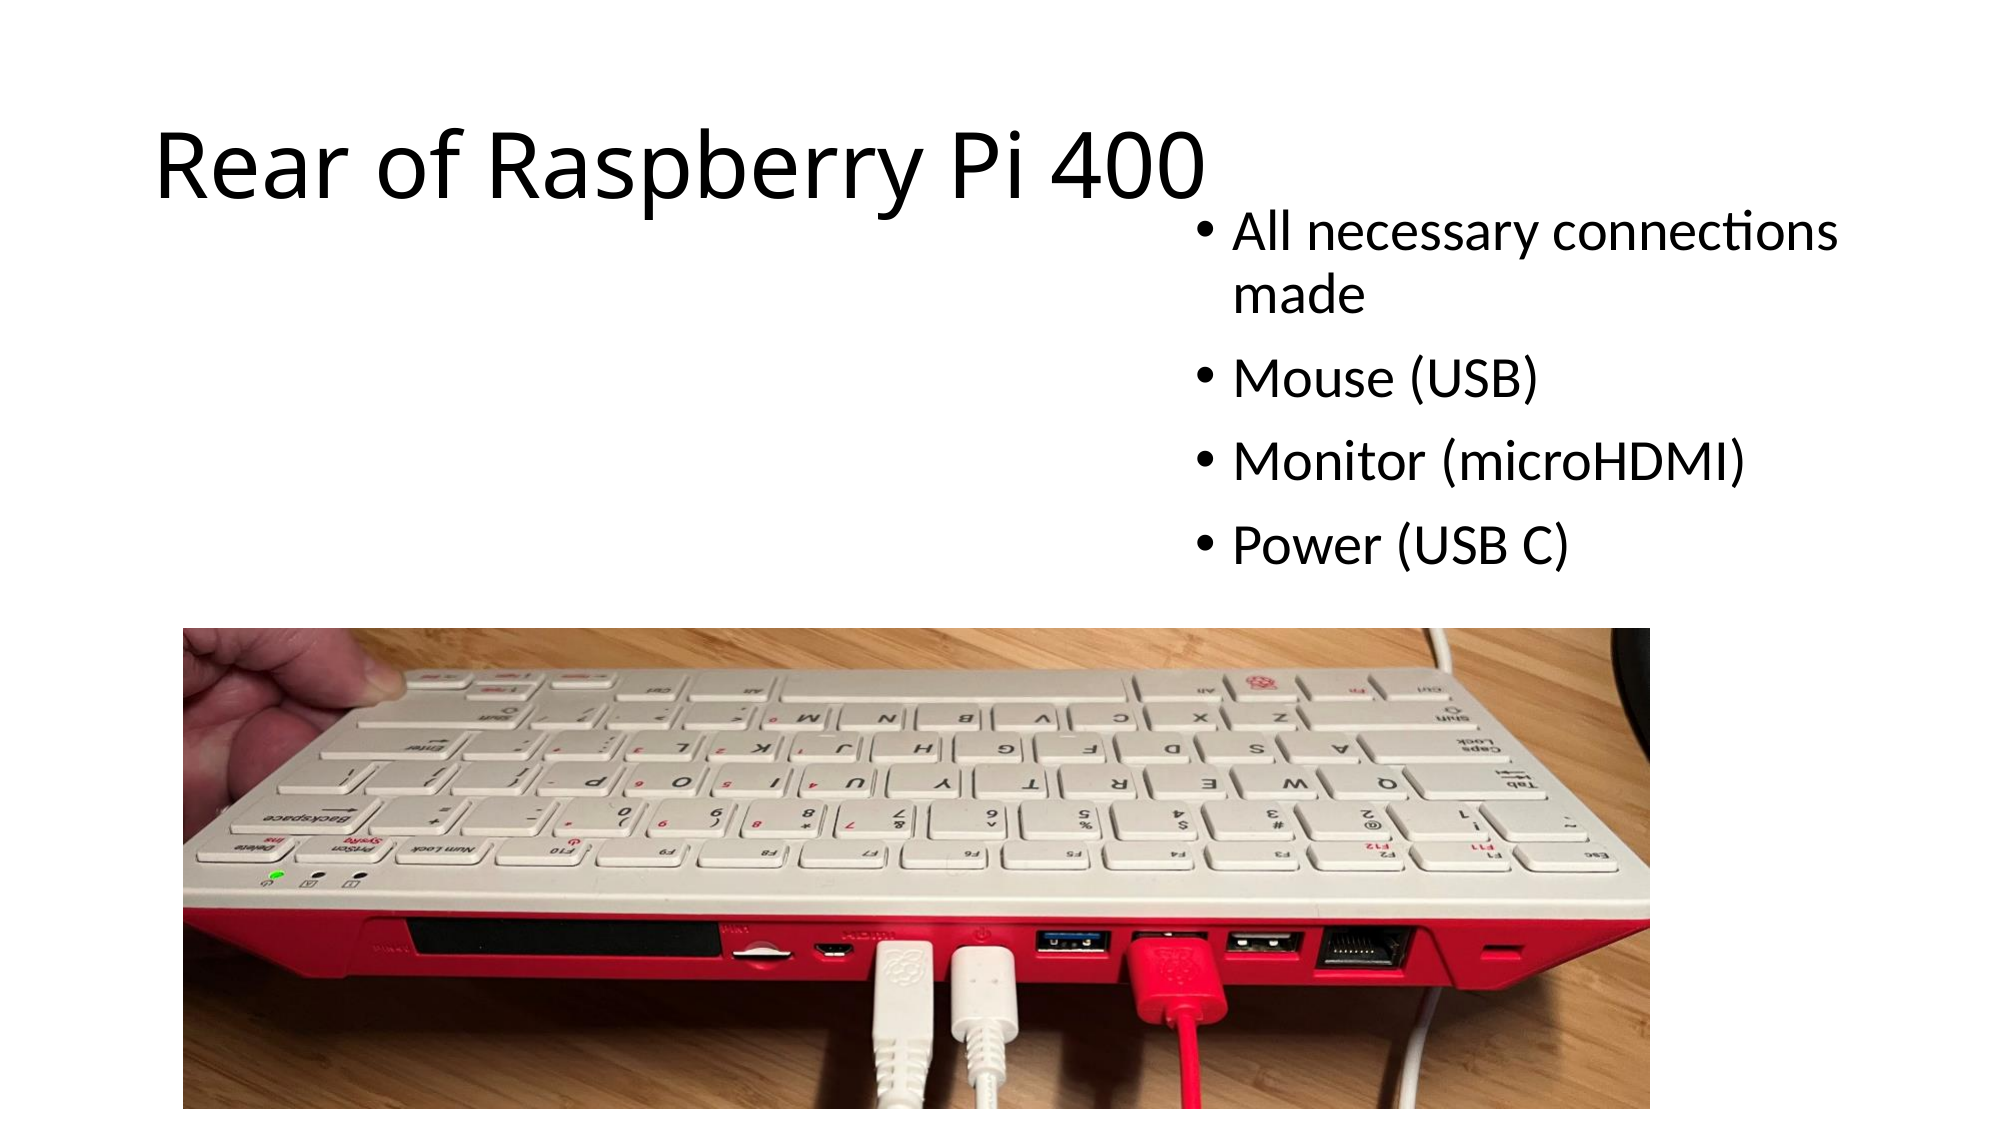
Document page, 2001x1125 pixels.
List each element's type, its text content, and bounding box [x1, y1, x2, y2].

title Rear of Raspberry Pi 400 [137, 59, 1863, 278]
list All necessary connections made Mouse (USB) Monitor (microHDMI) Power (USB C) [1180, 192, 1922, 833]
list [183, 628, 1650, 1109]
